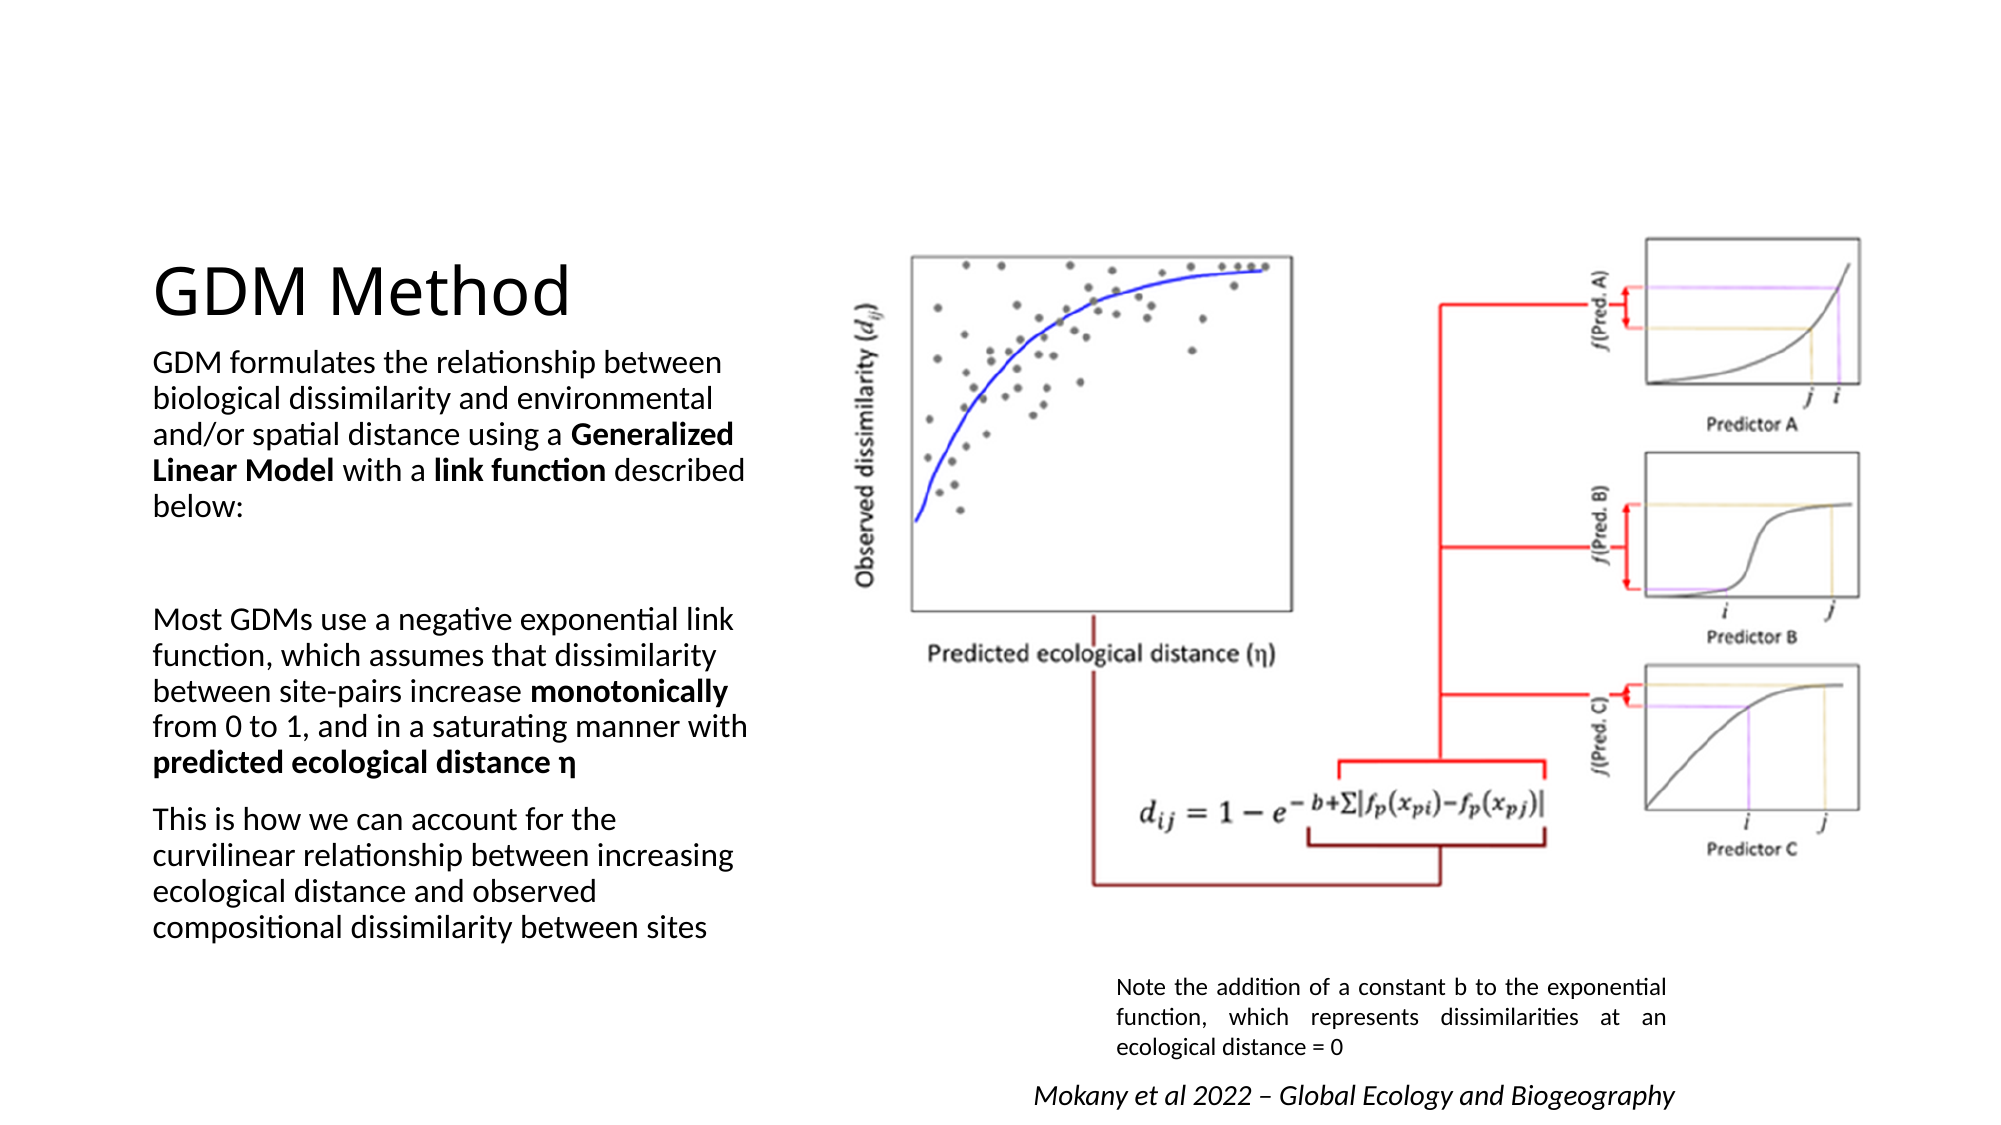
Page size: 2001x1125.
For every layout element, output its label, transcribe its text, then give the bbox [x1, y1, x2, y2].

text_box Mokany et al 2022 – Global Ecology and Biogeography [1018, 1068, 1766, 1119]
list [850, 234, 1863, 890]
text_box Note the addition of a constant b to the exponential function, which represents dissimilarities at an ecological distance = 0 [1101, 962, 1683, 1068]
title GDM Method [137, 75, 783, 338]
